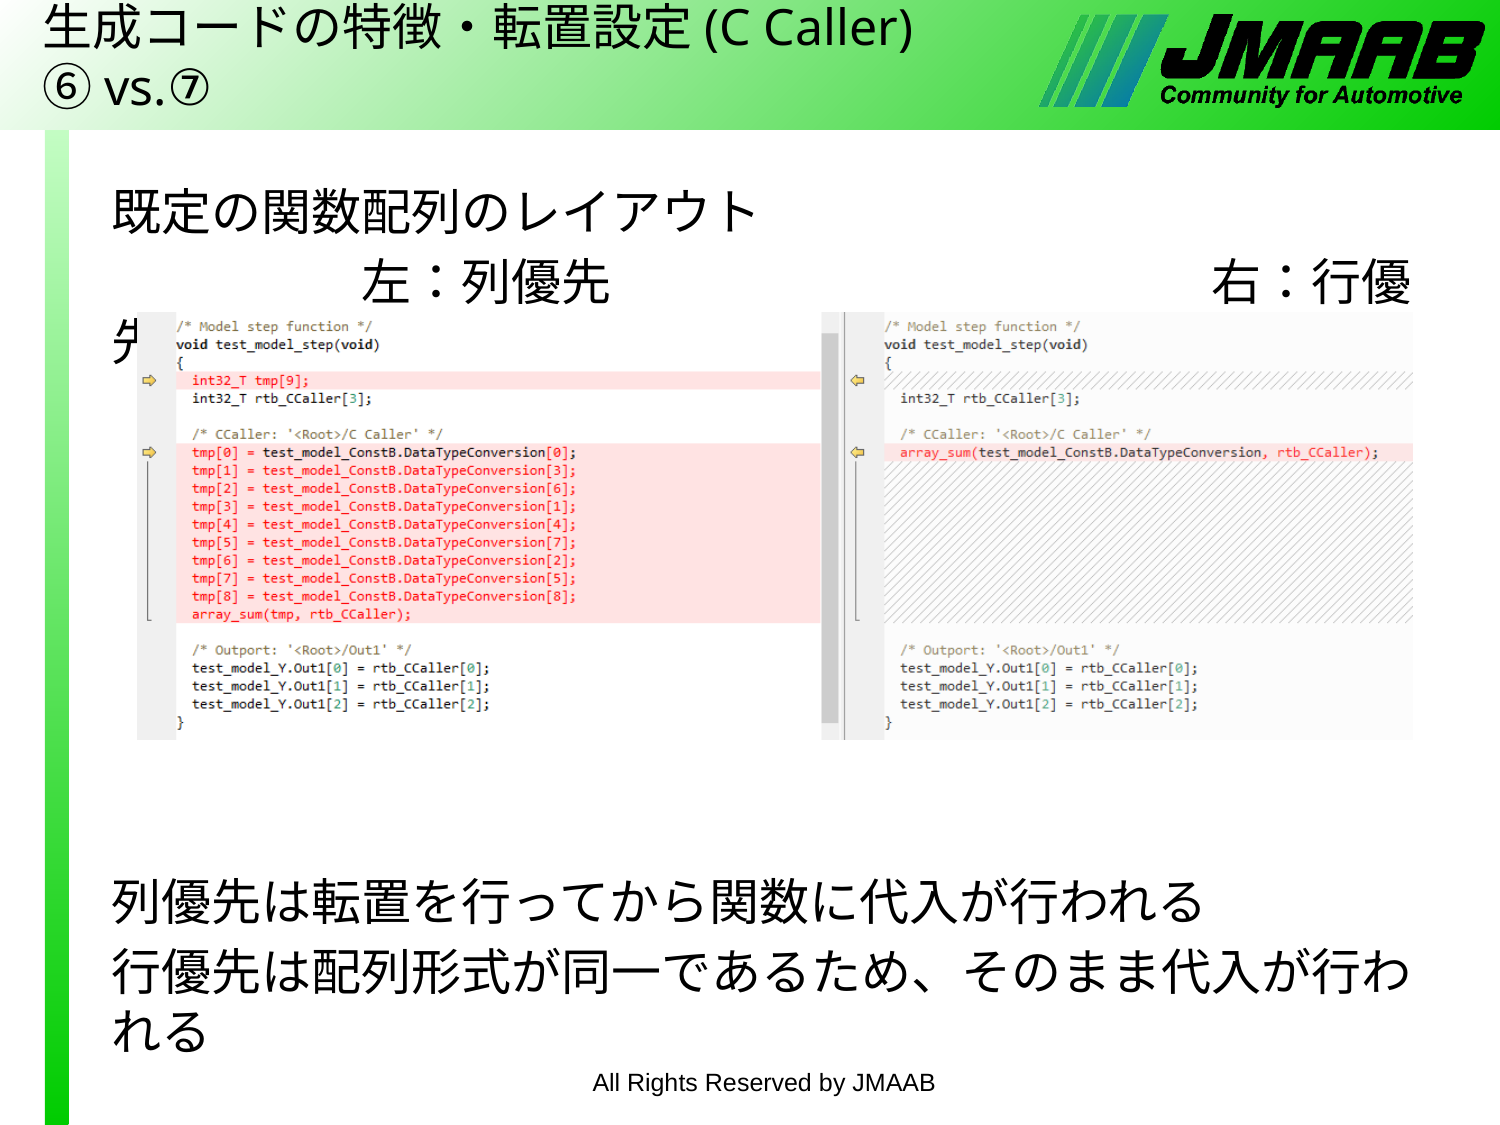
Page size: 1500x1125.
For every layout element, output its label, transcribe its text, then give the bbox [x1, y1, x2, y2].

picture [137, 312, 1413, 740]
picture [1036, 11, 1486, 109]
title 生成コードの特徴・転置設定(C Caller) ⑥vs.⑦ [27, 21, 1100, 91]
list 既定の関数配列のレイアウト 左：列優先 右：行優先 列優先は転置を行ってから関数に代入が行われる 行優先は配列形式が同一であるため、そのまま代入が行われる [96, 172, 1447, 1047]
